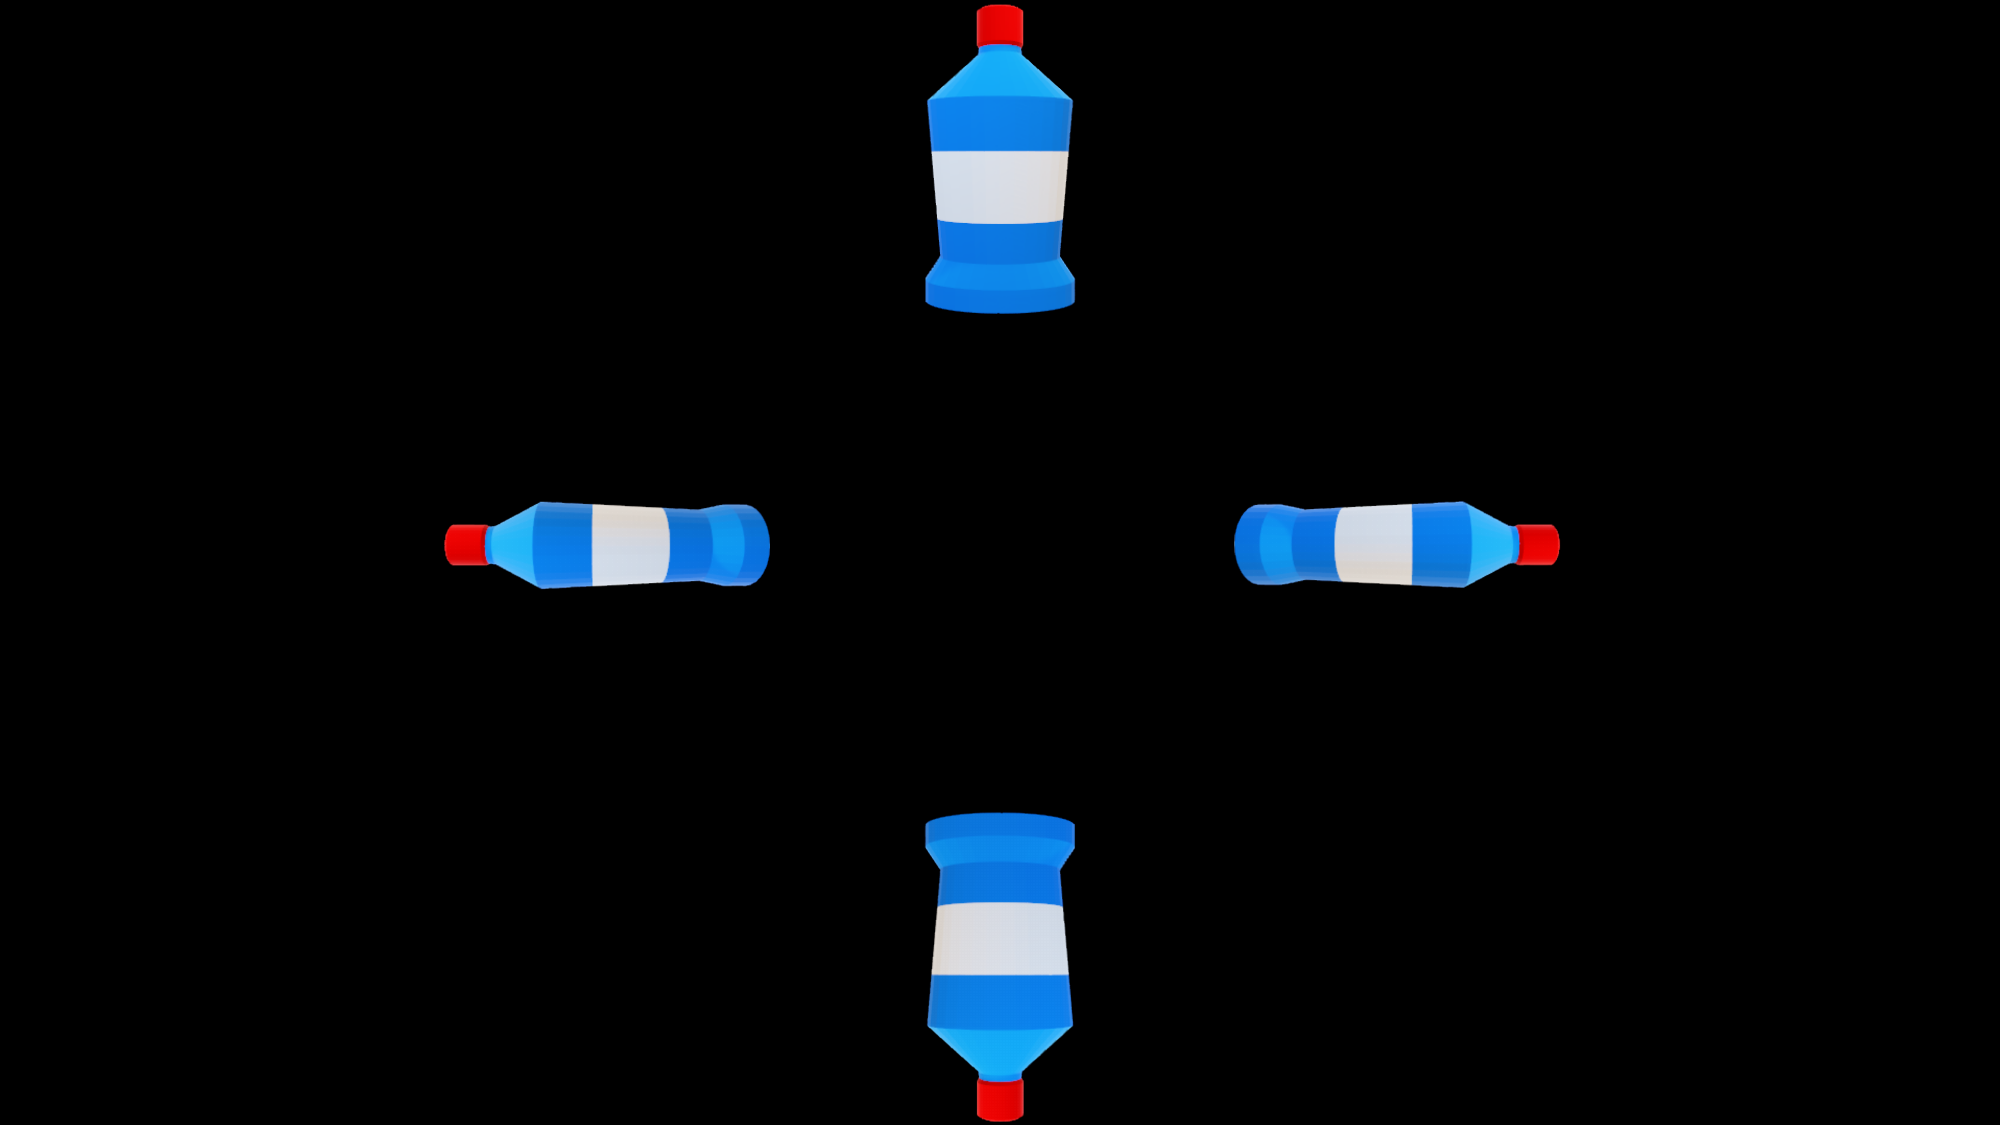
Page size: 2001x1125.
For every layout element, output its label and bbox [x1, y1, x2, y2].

picture [423, 496, 769, 594]
picture [1235, 496, 1581, 593]
picture [918, 0, 1082, 315]
picture [919, 812, 1082, 1125]
